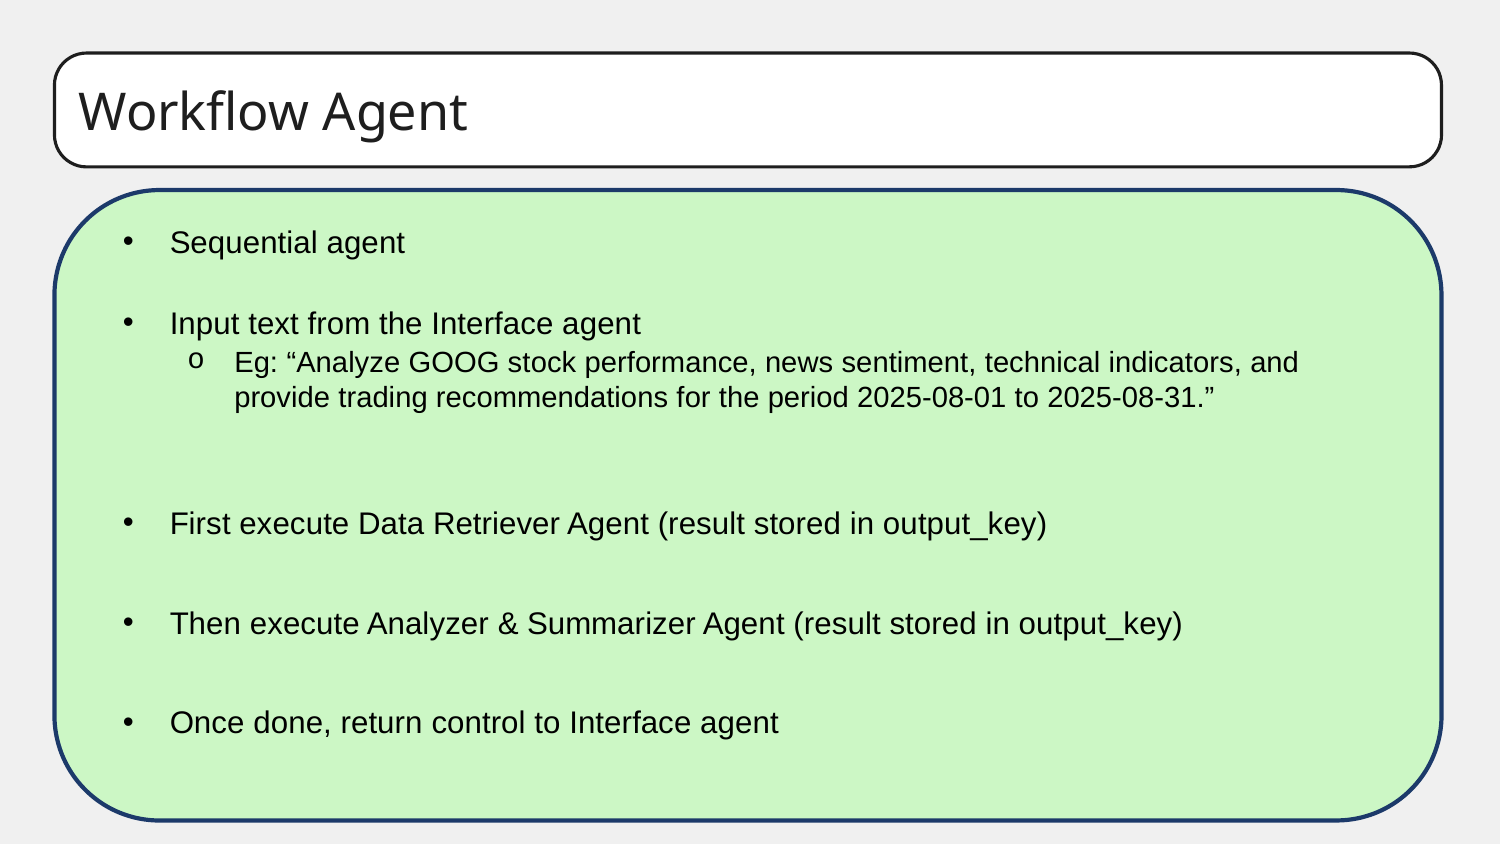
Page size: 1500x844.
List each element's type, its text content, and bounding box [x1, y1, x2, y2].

text_box Workflow Agent [54, 53, 1442, 167]
text_box Eg: “Analyze GOOG stock performance, news sentiment, technical indicators, and provide trading recommendations for the period 2025-08-01 to 2025-08-31.” [172, 335, 1411, 421]
text_box [52, 187, 1444, 823]
text_box [0, 0, 1500, 844]
text_box Sequential agent Input text from the Interface agent First execute Data Retriever Agent (result stored in output_key) Then execute Analyzer & Summarizer Agent (result stored in output_key) Once done, return control to Interface agent [107, 207, 1421, 706]
